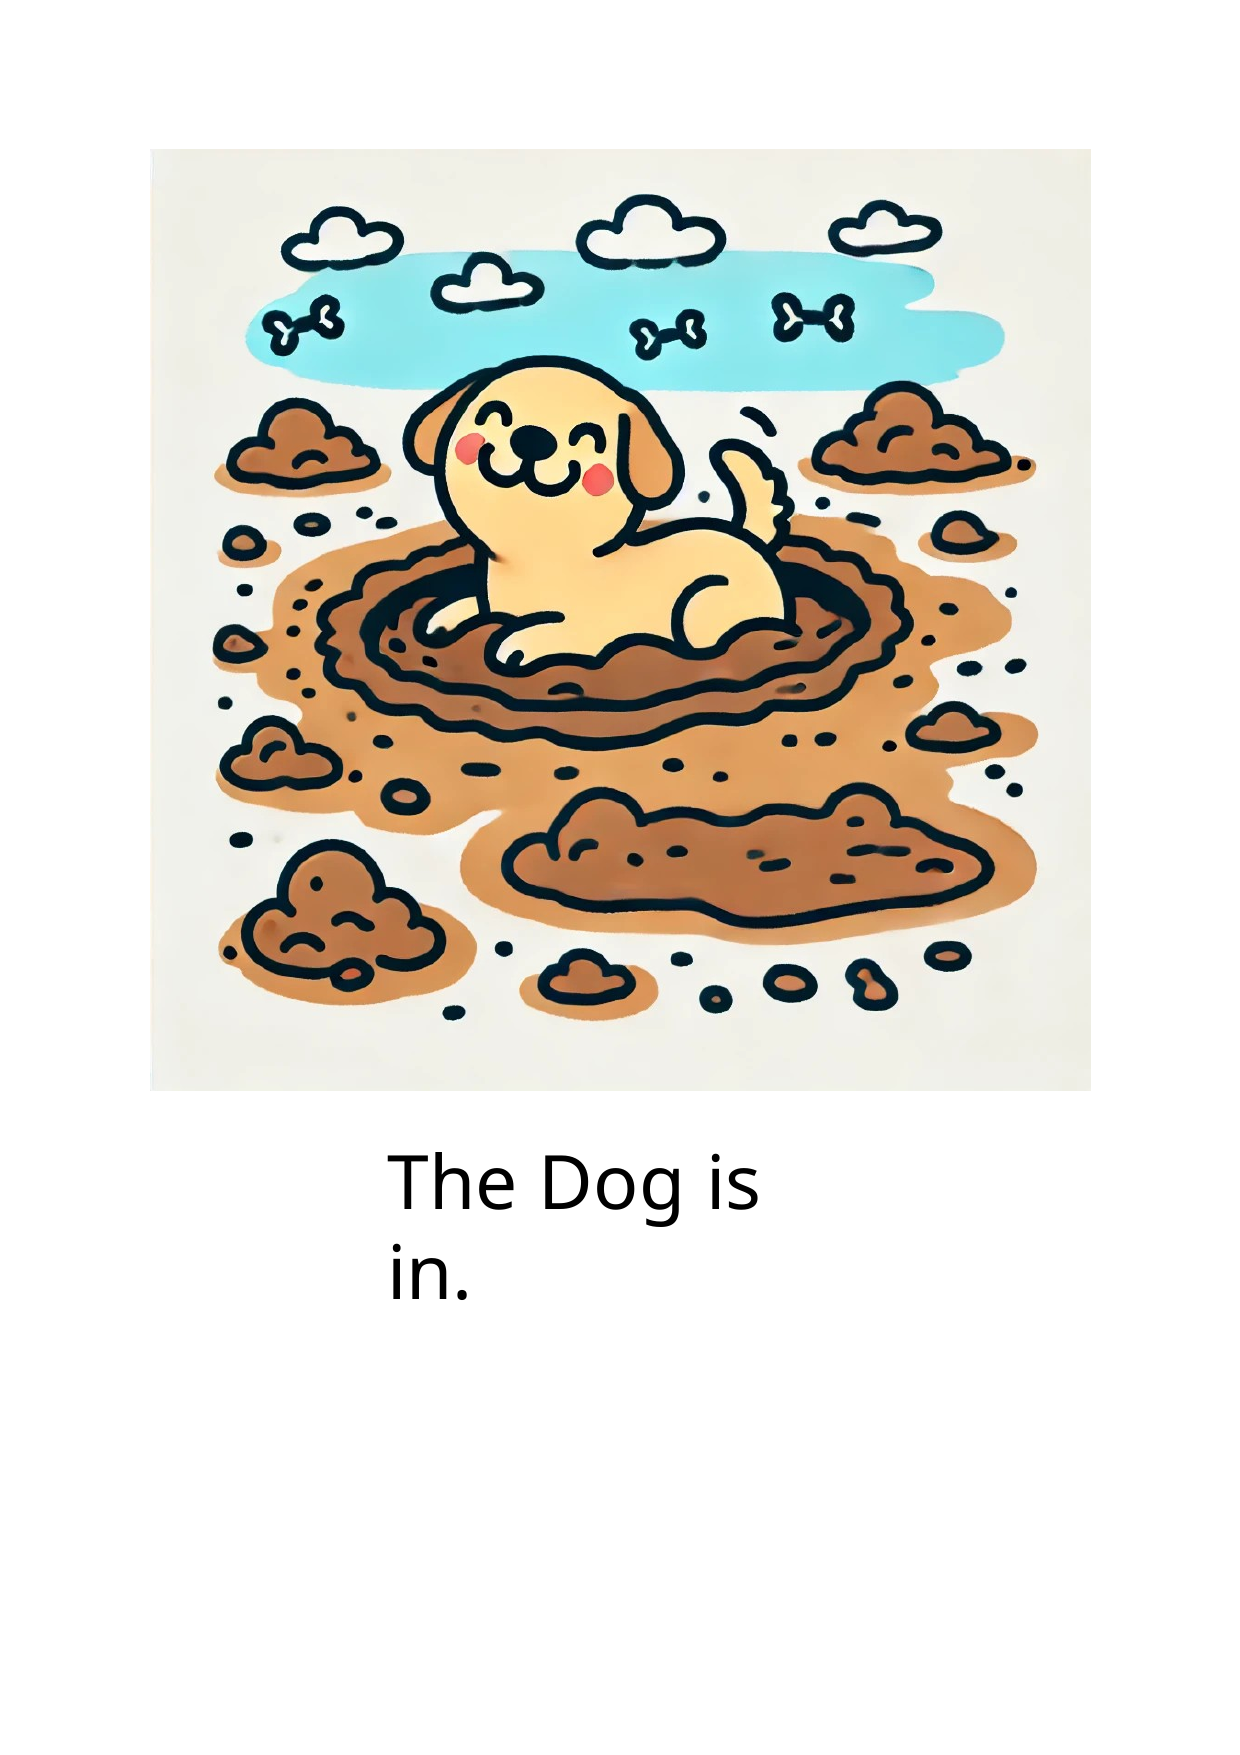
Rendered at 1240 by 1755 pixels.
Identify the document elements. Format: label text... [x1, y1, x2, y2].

picture [149, 149, 1091, 1091]
text_box The Dog is in. [385, 1132, 855, 1315]
